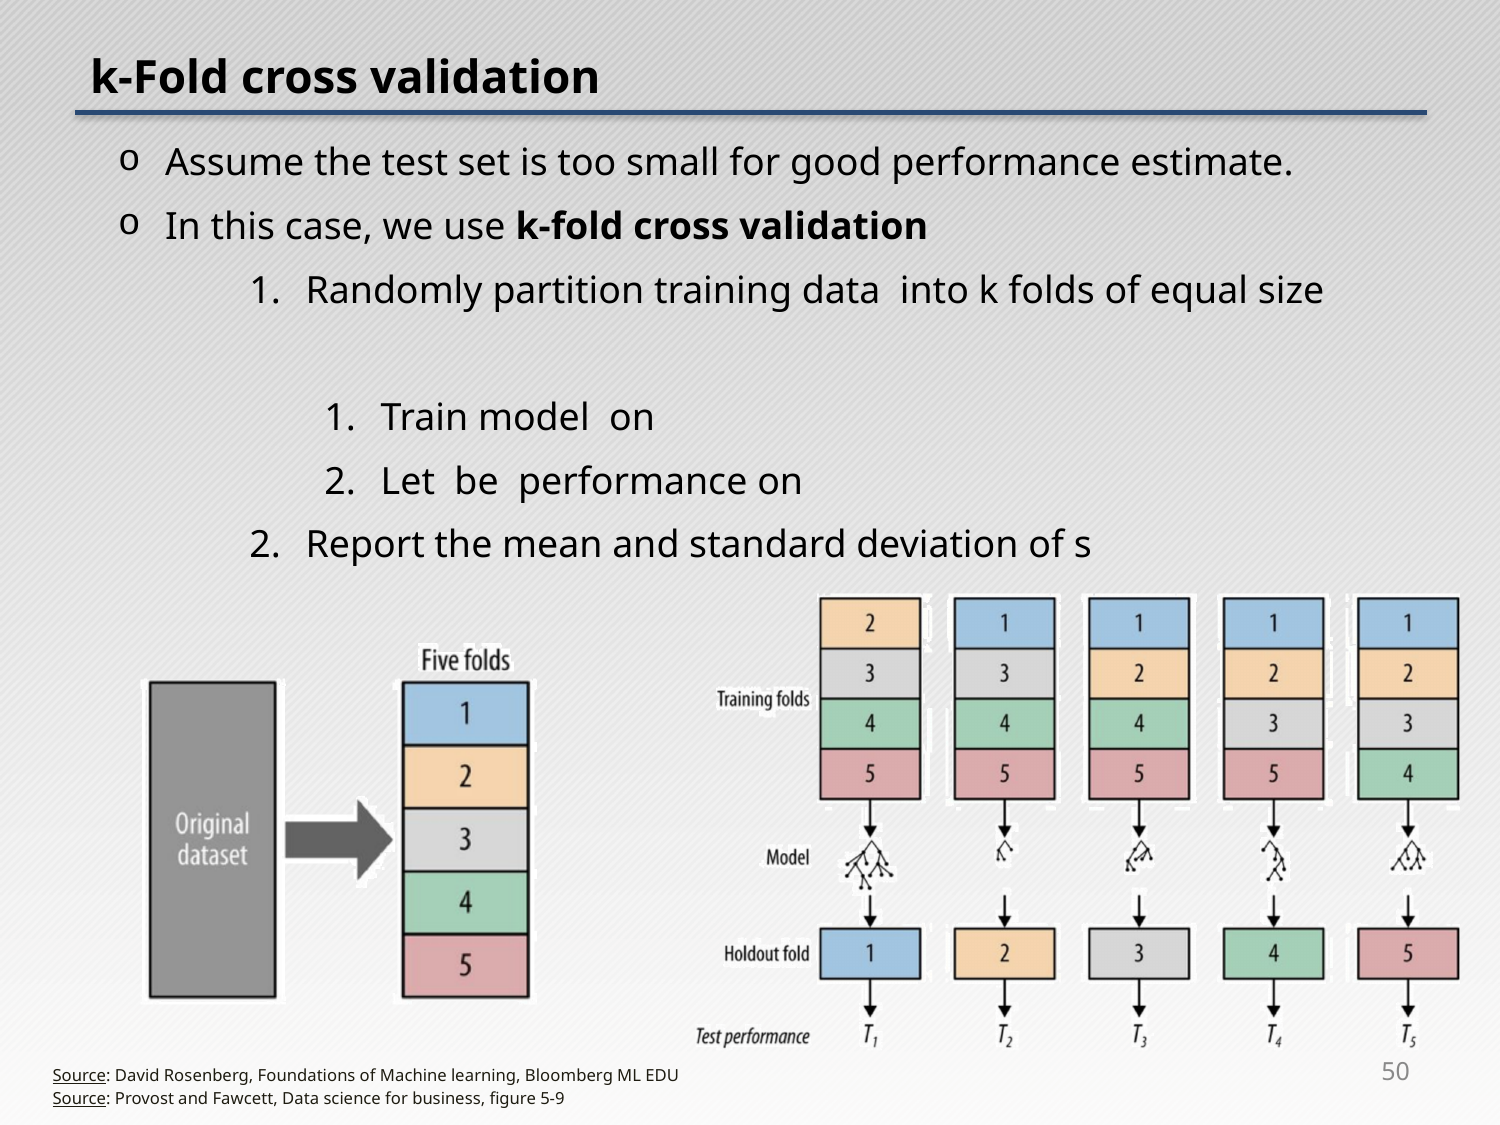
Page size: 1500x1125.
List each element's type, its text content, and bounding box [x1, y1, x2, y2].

text_box Source: David Rosenberg, Foundations of Machine learning, Bloomberg ML EDU Source: Provost and Fawcett, Data science for business, figure 5-9 [37, 1057, 1401, 1118]
slide_number 50 [1401, 1067, 1425, 1103]
picture [0, 0, 1500, 1125]
title k-Fold cross validation [74, 37, 1426, 113]
